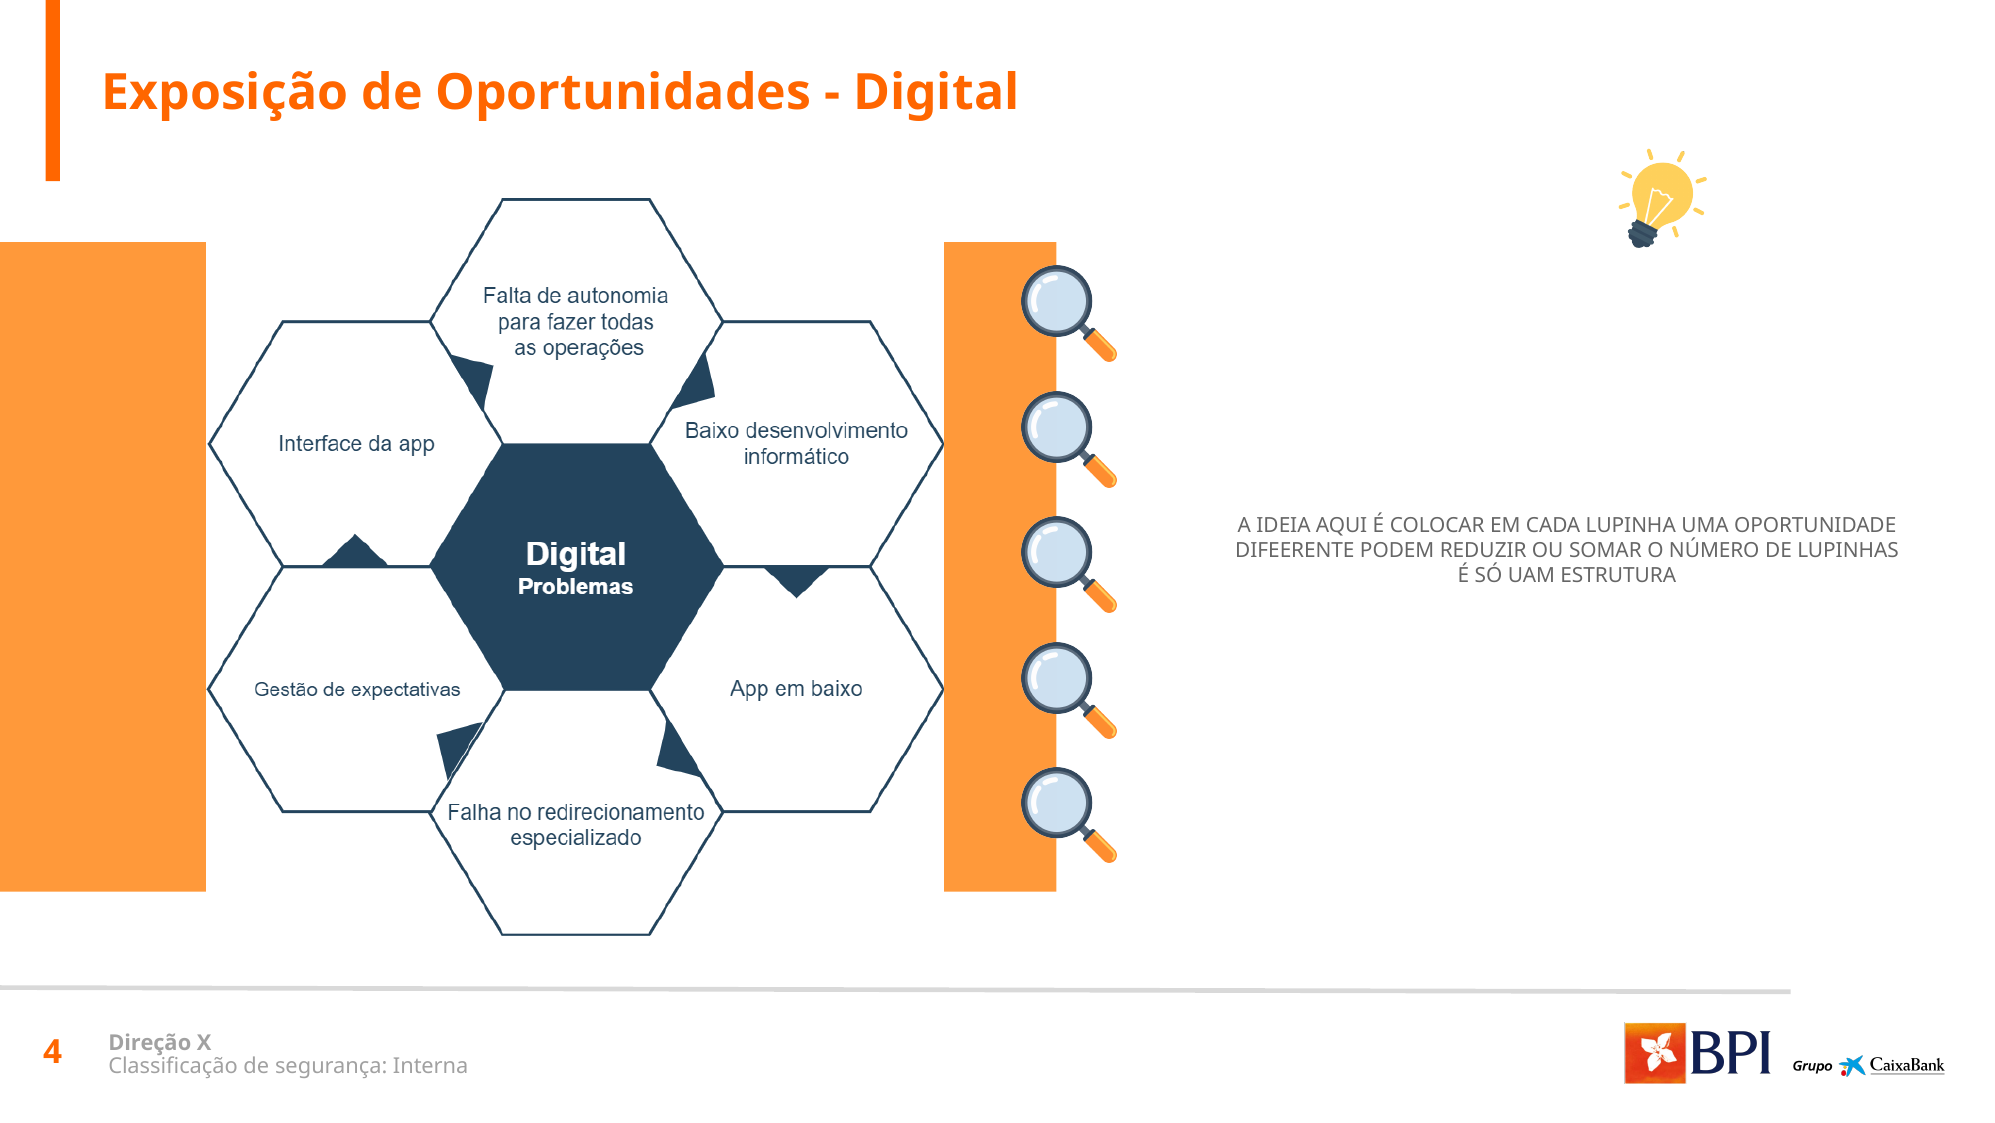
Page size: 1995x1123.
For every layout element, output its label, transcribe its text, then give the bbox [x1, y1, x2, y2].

picture [1020, 516, 1117, 613]
list Exposição de Oportunidades - Digital [86, 51, 1950, 128]
picture [1020, 767, 1117, 864]
picture [206, 198, 944, 936]
picture [1020, 642, 1117, 739]
picture [1624, 1022, 1945, 1084]
picture [1020, 265, 1117, 362]
text_box A IDEIA AQUI É COLOCAR EM CADA LUPINHA UMA OPORTUNIDADE DIFEERENTE PODEM REDUZIR OU SOMAR O NÚMERO DE LUPINHAS É SÓ UAM ESTRUTURA [1233, 265, 1901, 833]
text_box [0, 241, 206, 893]
picture [1020, 391, 1117, 488]
picture [1589, 128, 1730, 265]
slide_number 4 [28, 1023, 132, 1083]
text_box [944, 241, 1057, 893]
